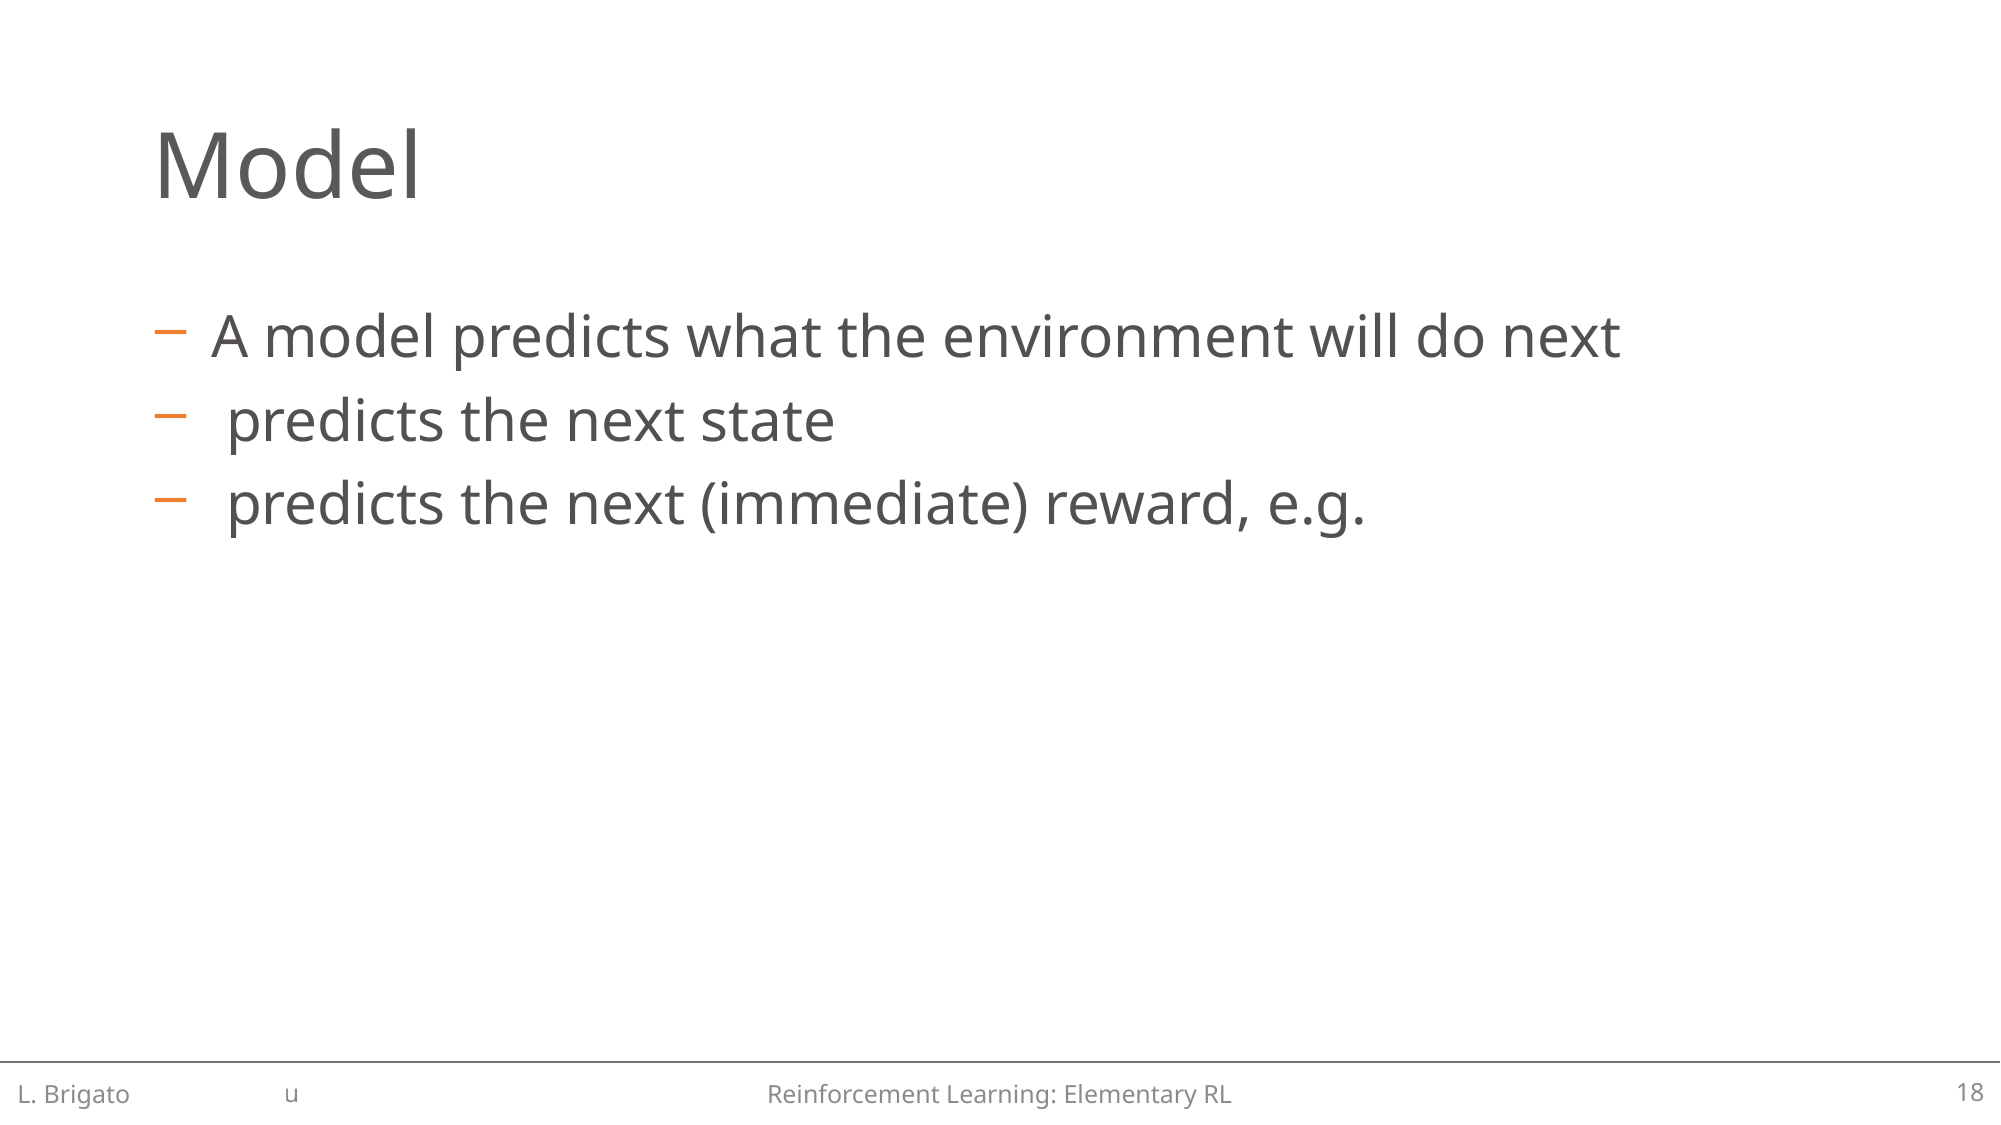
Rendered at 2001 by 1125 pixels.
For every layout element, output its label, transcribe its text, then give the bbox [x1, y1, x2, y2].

text_box L. Brigato [2, 1063, 287, 1124]
slide_number 18 [1549, 1063, 2000, 1124]
title Model [137, 59, 1863, 278]
text_box Reinforcement Learning: Elementary RL [662, 1063, 1338, 1124]
